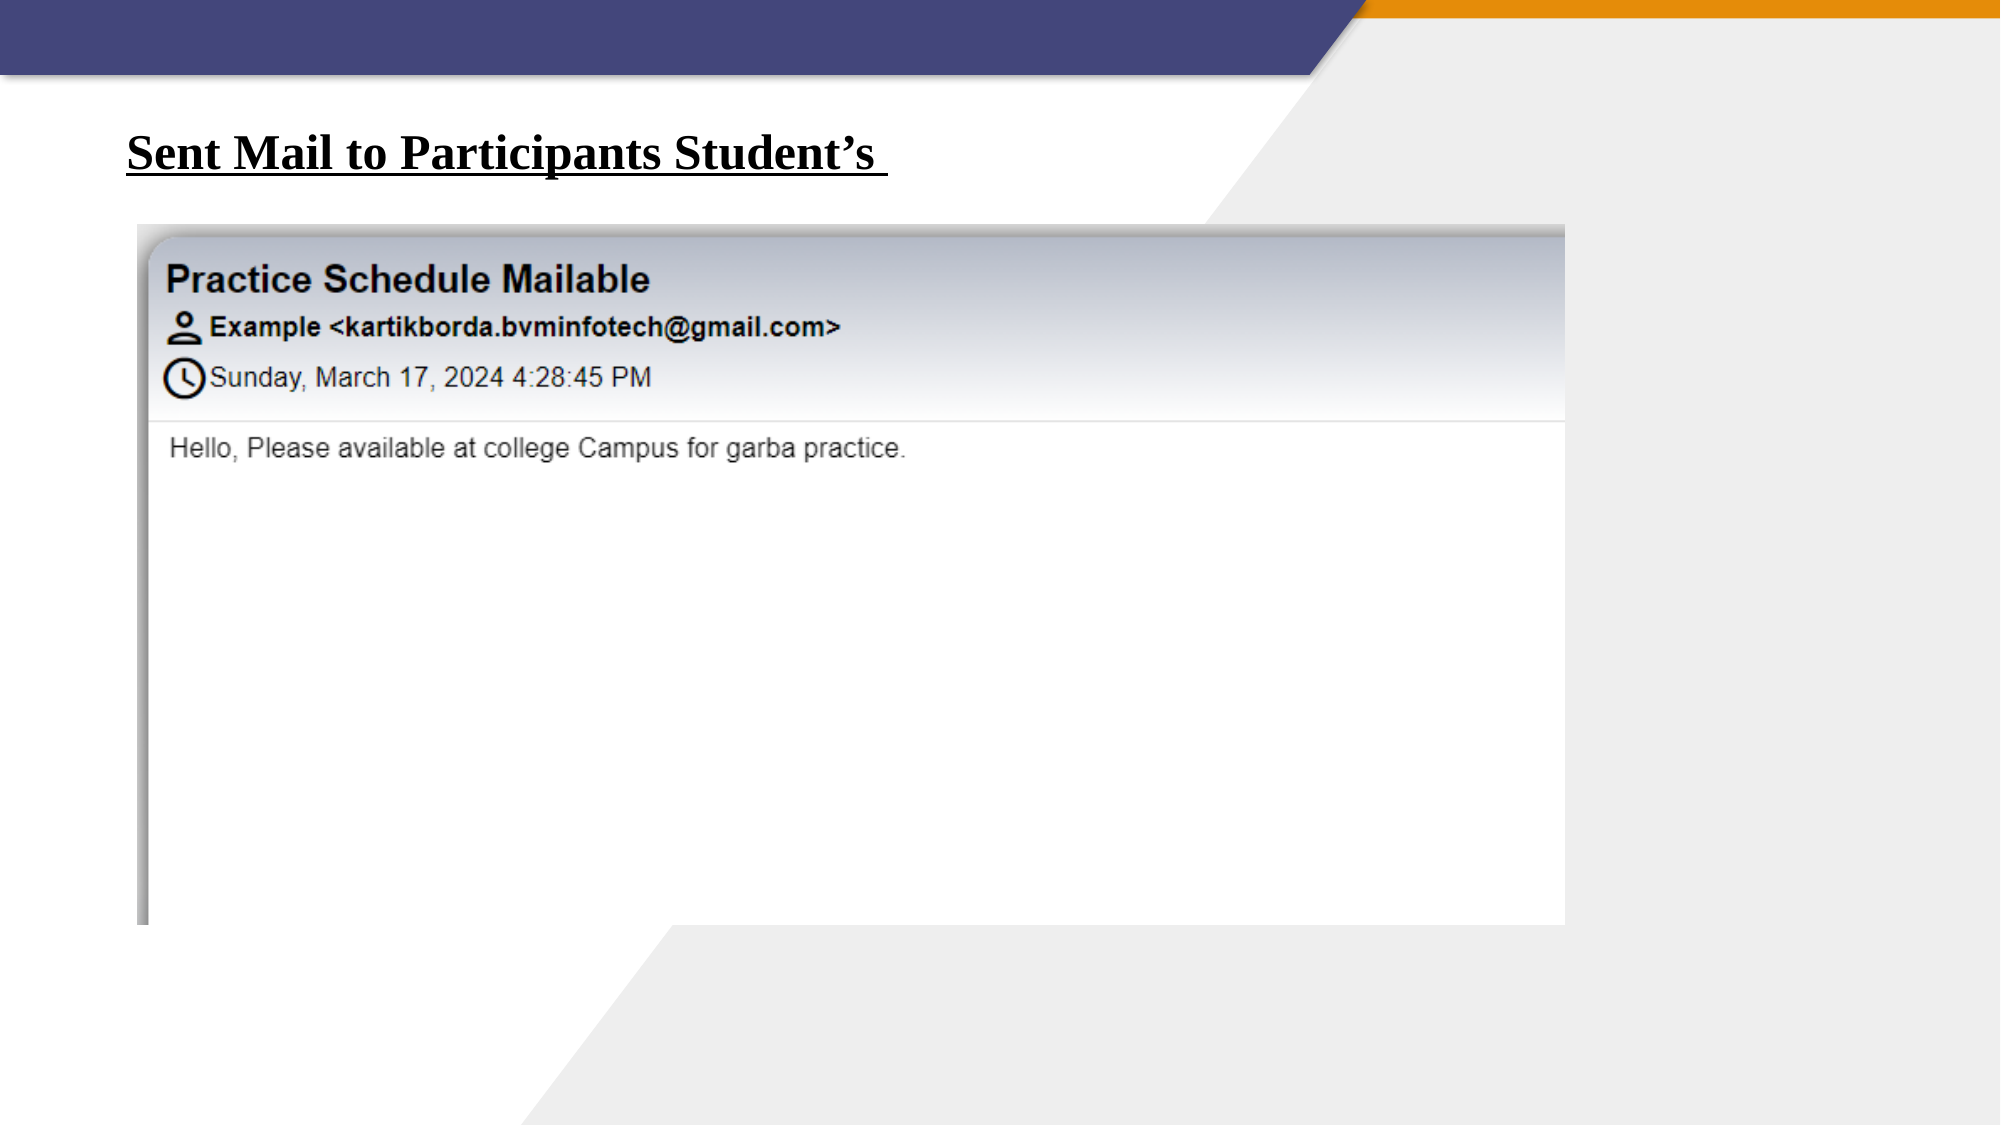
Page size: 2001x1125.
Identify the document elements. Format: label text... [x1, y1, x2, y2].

text_box Sent Mail to Participants Student’s [111, 112, 903, 188]
picture [137, 224, 1565, 926]
